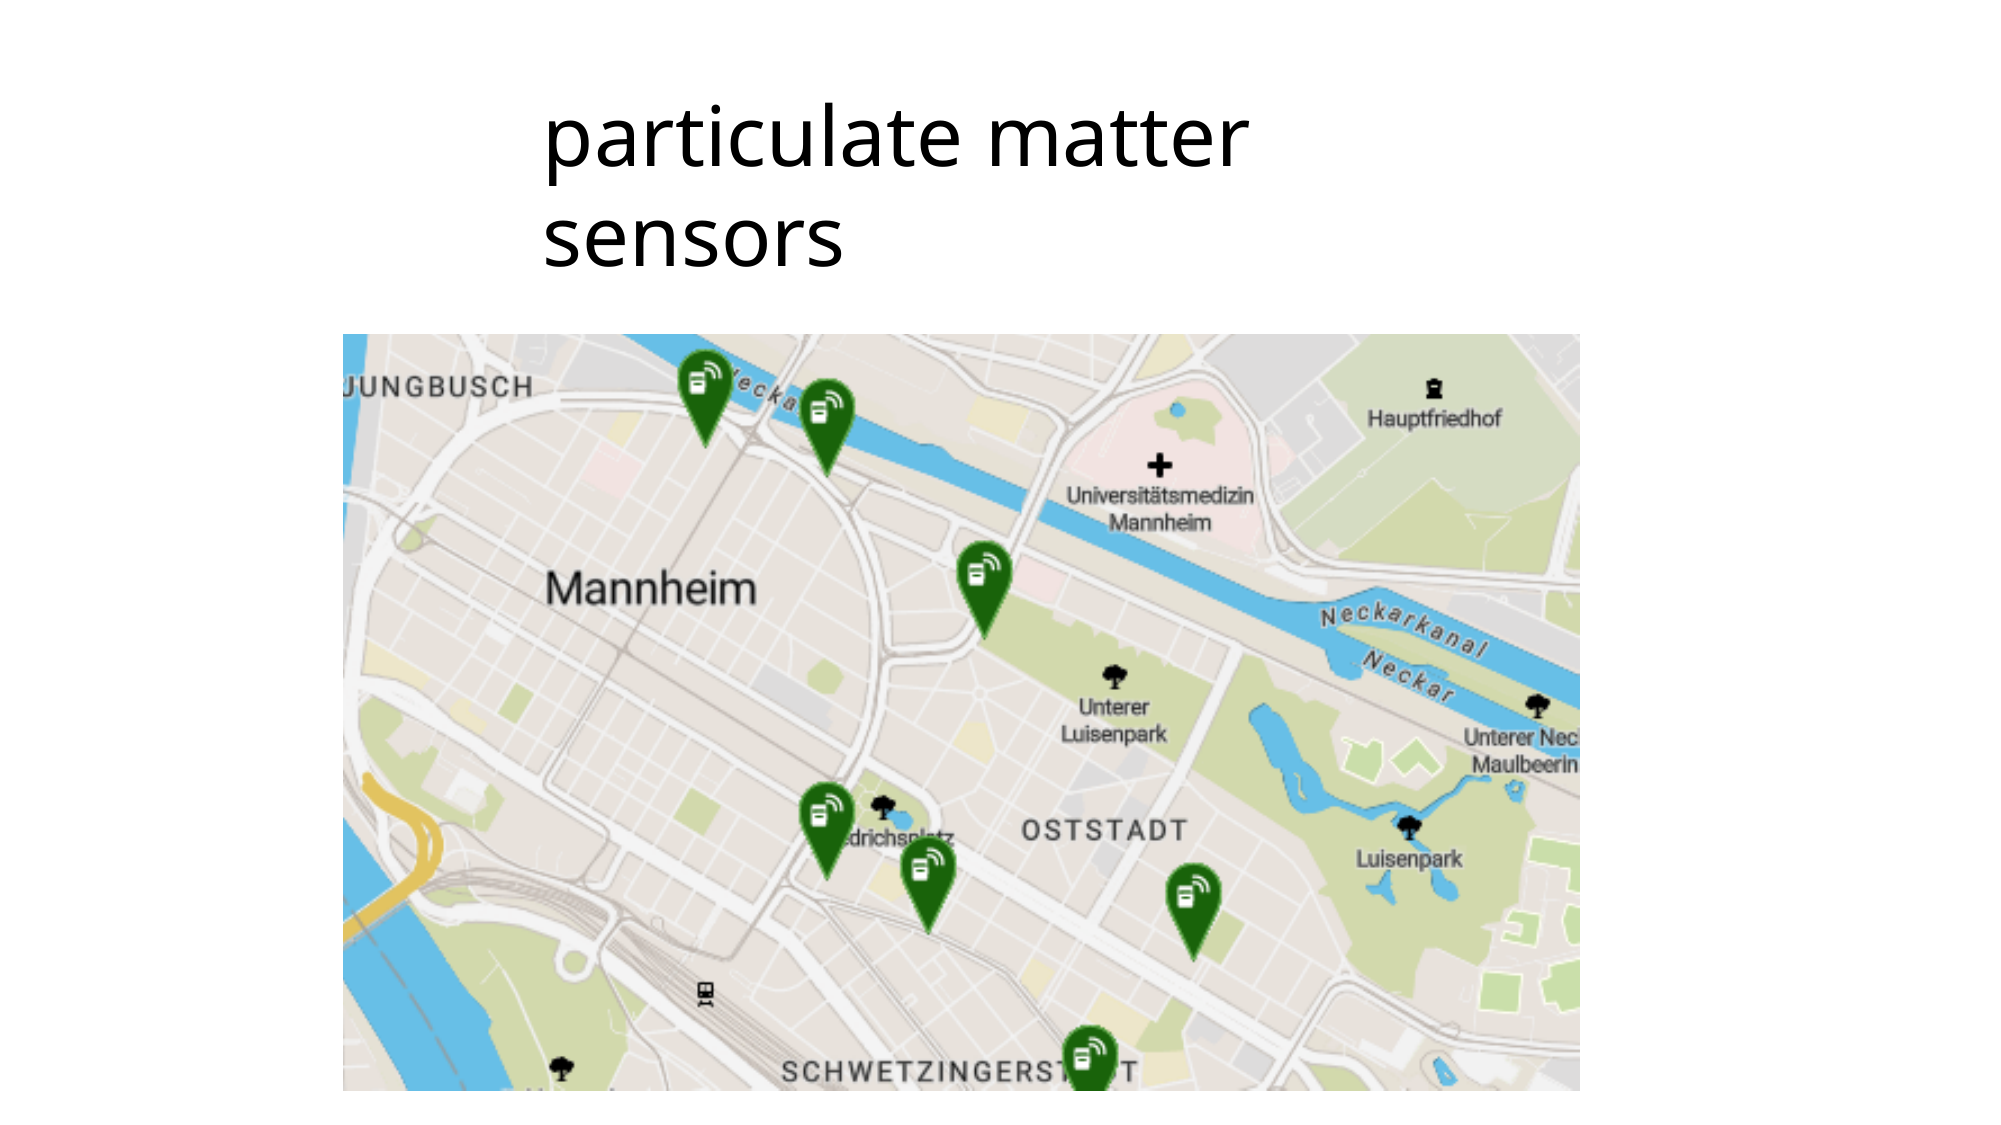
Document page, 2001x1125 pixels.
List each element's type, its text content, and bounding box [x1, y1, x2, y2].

picture [343, 334, 1580, 1091]
text_box particulate matter sensors [528, 76, 1472, 291]
